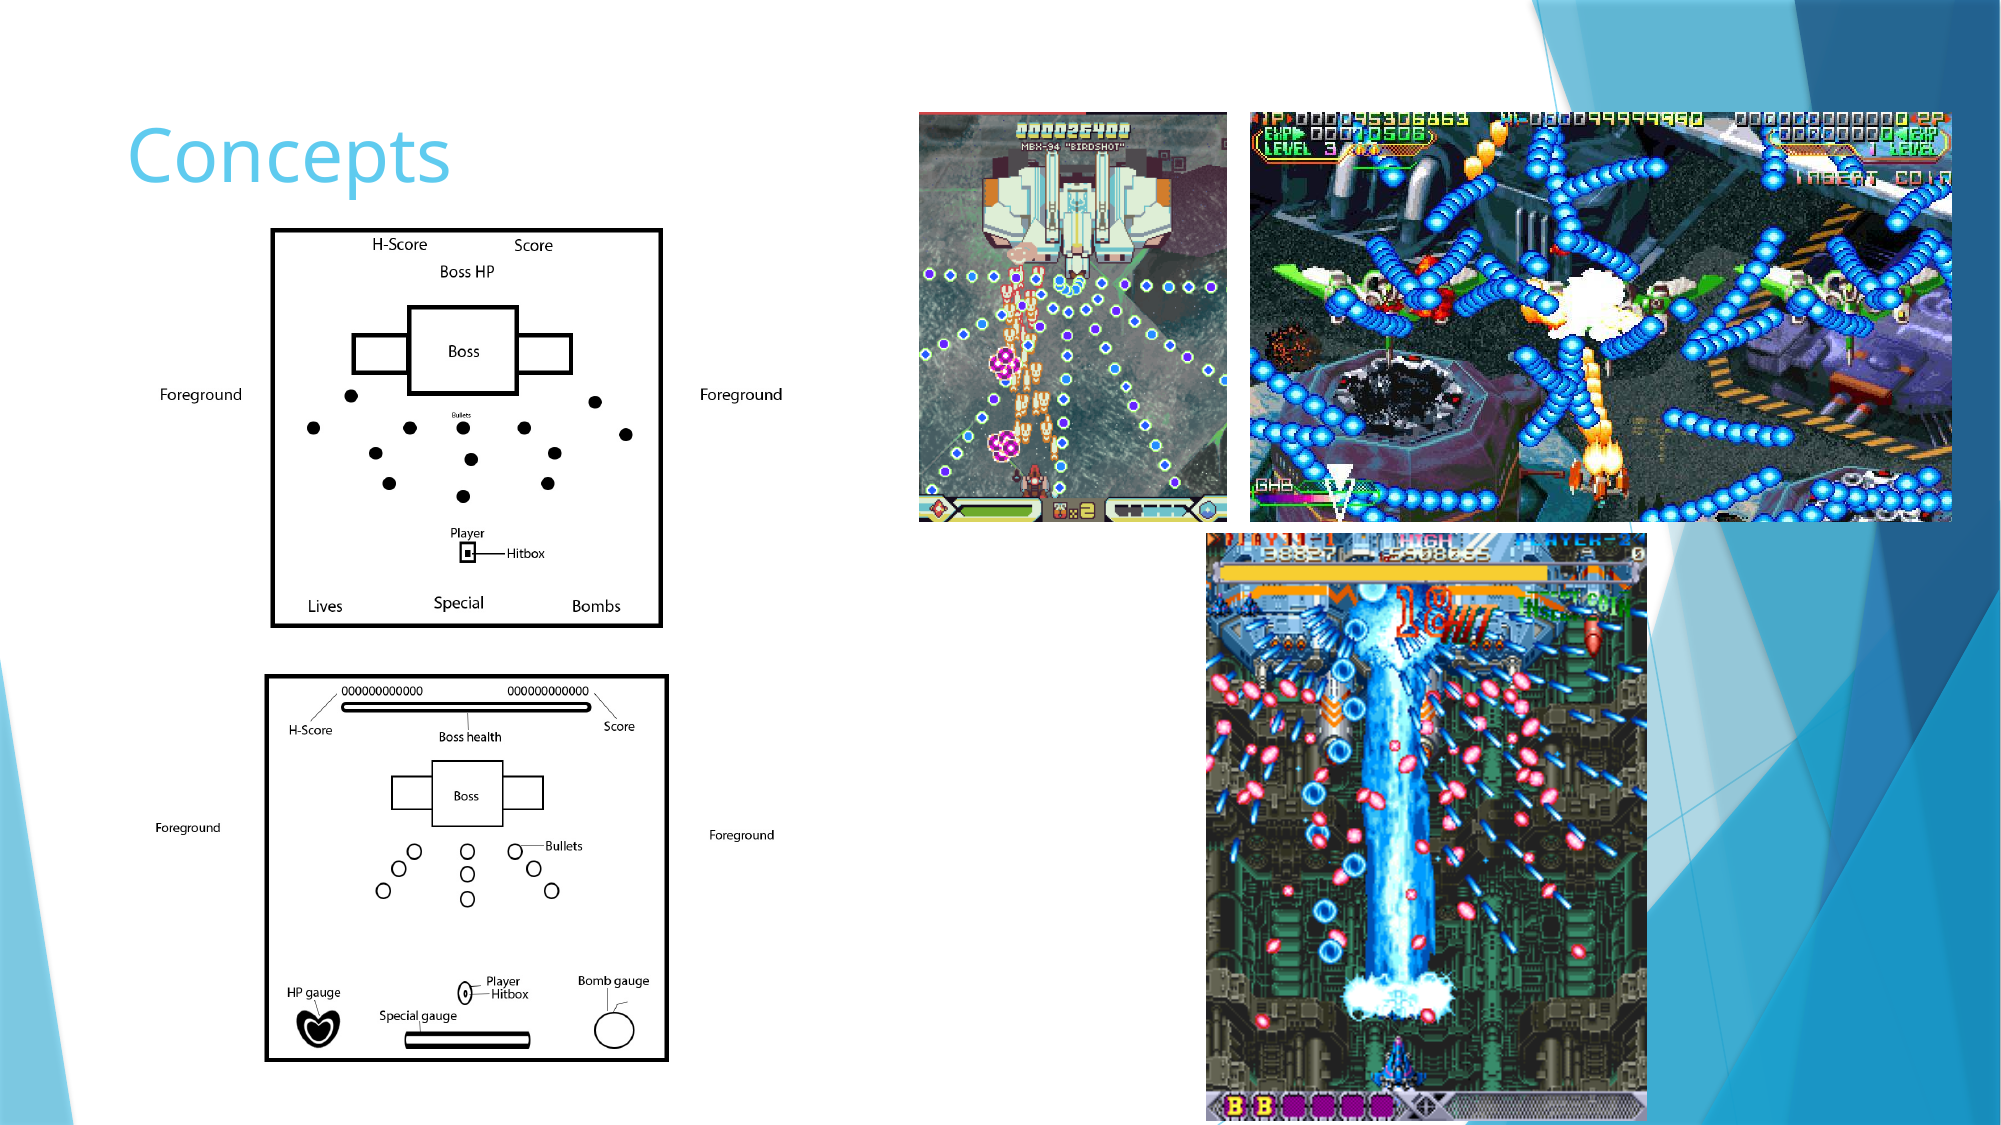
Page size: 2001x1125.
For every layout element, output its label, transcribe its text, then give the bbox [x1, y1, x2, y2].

picture [110, 668, 819, 1068]
picture [1205, 532, 1648, 1122]
picture [918, 111, 1227, 522]
picture [103, 225, 822, 631]
title Concepts [111, 99, 1522, 317]
picture [1249, 111, 1952, 522]
